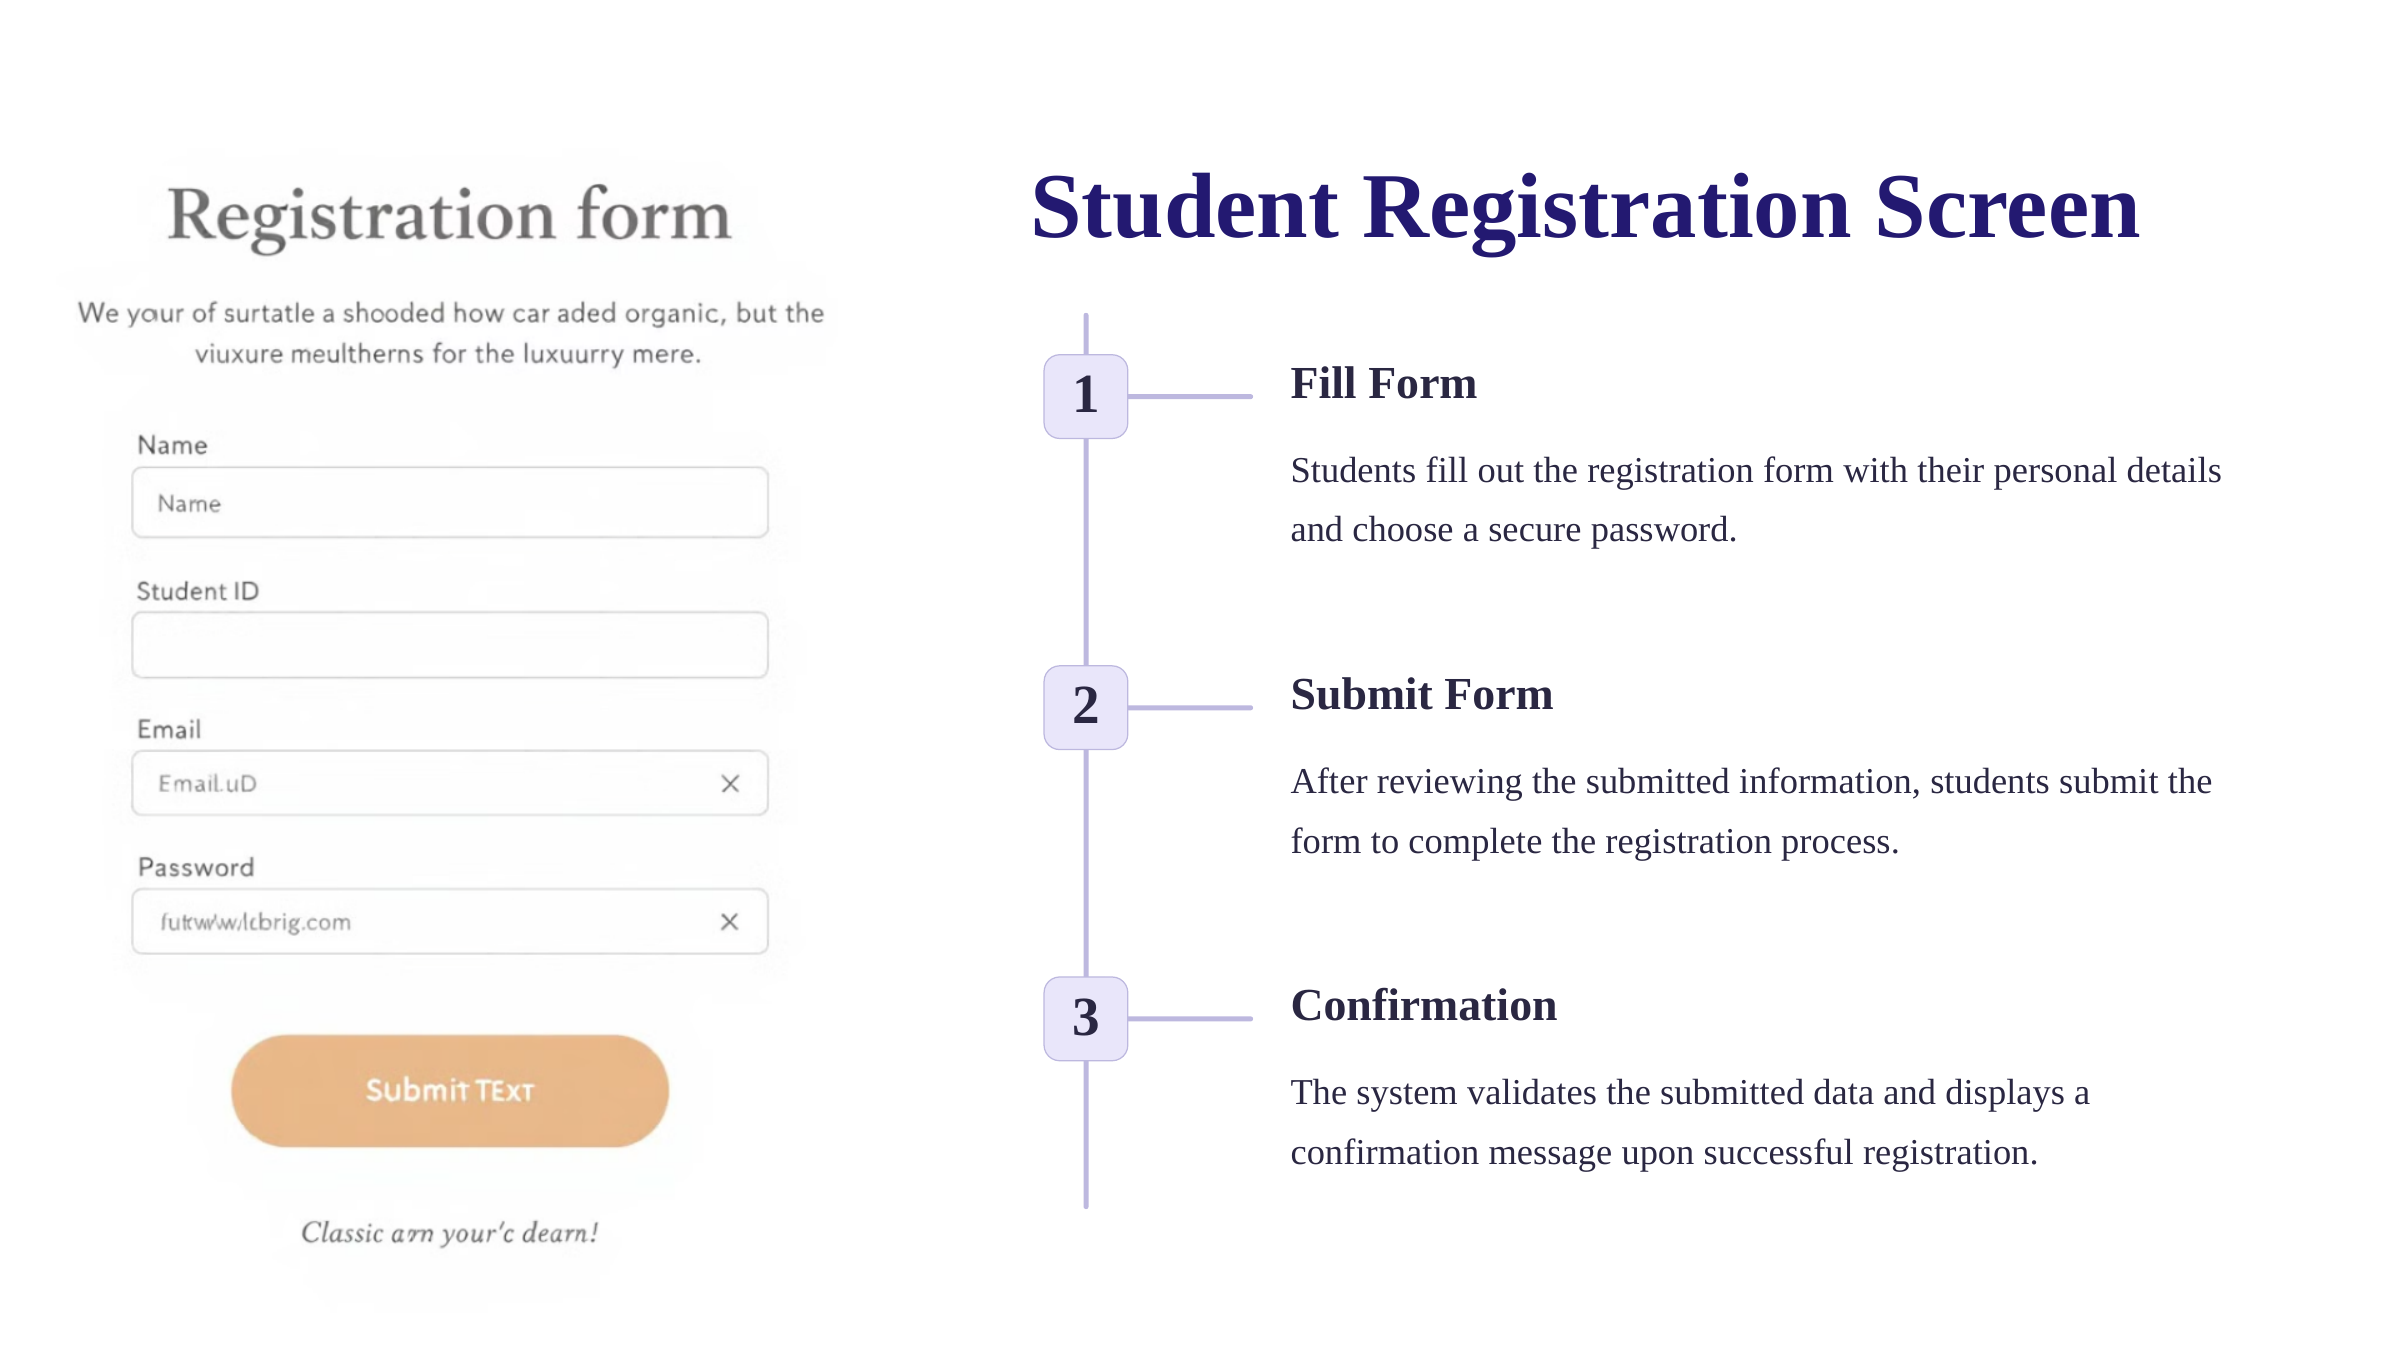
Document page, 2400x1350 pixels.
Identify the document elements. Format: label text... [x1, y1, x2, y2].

text_box [1044, 354, 1128, 439]
text_box [1083, 312, 1089, 354]
text_box Submit Form [1290, 661, 1756, 720]
text_box [1128, 1016, 1254, 1022]
text_box [1083, 750, 1089, 976]
text_box Confirmation [1290, 972, 1756, 1031]
text_box 2 [1069, 679, 1102, 736]
text_box [1044, 976, 1128, 1061]
text_box The system validates the submitted data and displays a confirmation message upon successful registration. [1290, 1052, 2270, 1172]
text_box [1083, 439, 1089, 665]
text_box [1044, 665, 1128, 750]
text_box After reviewing the submitted information, students submit the form to complete the registration process. [1290, 741, 2270, 861]
text_box Student Registration Screen [1030, 140, 2248, 258]
text_box [1083, 1061, 1089, 1210]
text_box Fill Form [1290, 350, 1756, 409]
picture [0, 0, 901, 1350]
text_box [1128, 394, 1254, 400]
text_box Students fill out the registration form with their personal details and choose a secure password. [1290, 430, 2270, 550]
text_box [1128, 705, 1254, 711]
text_box 3 [1070, 991, 1102, 1047]
text_box 1 [1075, 368, 1097, 425]
